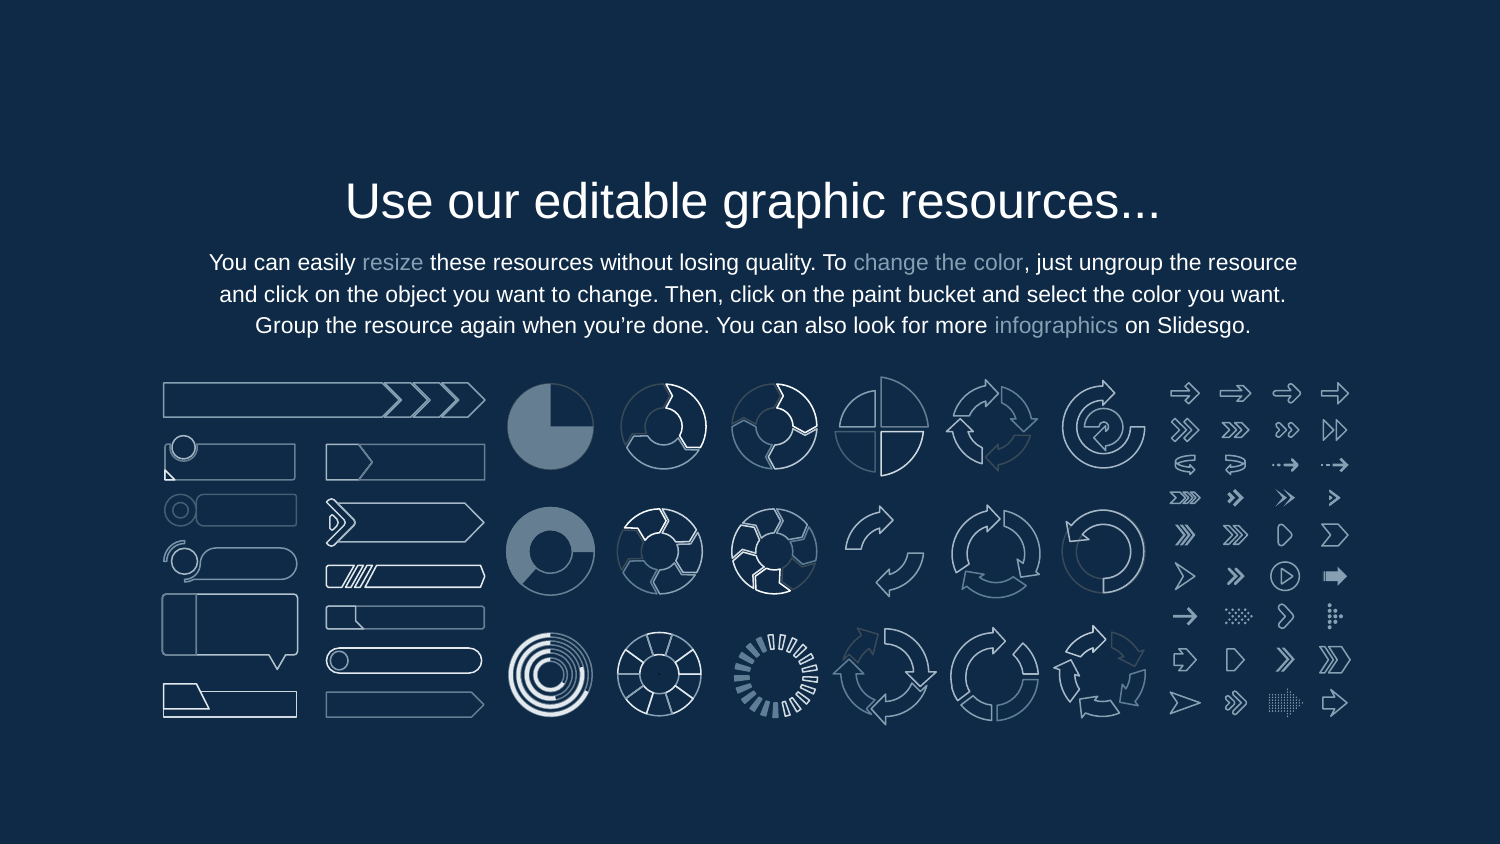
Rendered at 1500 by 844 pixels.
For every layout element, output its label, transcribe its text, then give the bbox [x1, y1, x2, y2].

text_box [1319, 646, 1351, 674]
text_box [1275, 647, 1296, 672]
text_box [326, 564, 485, 588]
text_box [943, 504, 1041, 598]
text_box [1322, 566, 1348, 586]
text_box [1223, 525, 1248, 545]
text_box [1173, 607, 1198, 626]
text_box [1222, 422, 1250, 438]
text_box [326, 647, 482, 674]
text_box [1225, 455, 1246, 475]
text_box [1328, 489, 1341, 507]
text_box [1271, 458, 1300, 472]
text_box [1224, 690, 1248, 715]
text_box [1326, 602, 1344, 630]
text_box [730, 508, 819, 595]
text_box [1048, 509, 1146, 594]
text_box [1048, 380, 1145, 469]
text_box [1274, 488, 1296, 507]
text_box [1273, 383, 1301, 403]
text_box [1323, 419, 1347, 441]
text_box [1175, 455, 1195, 475]
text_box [1226, 567, 1246, 586]
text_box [1171, 418, 1199, 442]
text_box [1174, 524, 1196, 546]
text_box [731, 383, 818, 470]
text_box [1278, 524, 1292, 546]
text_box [845, 505, 924, 597]
title Use our editable graphic resources... [175, 153, 1332, 233]
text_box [163, 540, 298, 583]
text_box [1224, 608, 1254, 625]
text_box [162, 593, 298, 670]
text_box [163, 683, 297, 718]
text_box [506, 507, 595, 596]
text_box [1174, 648, 1197, 671]
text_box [326, 605, 485, 630]
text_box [734, 634, 818, 718]
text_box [164, 435, 296, 481]
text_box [326, 444, 485, 481]
text_box You can easily resize these resources without losing quality. To change the color, just ungroup the resource and click on the object you want to change. Then, click on the paint bucket and select the color you want. Group the resource again when you’re done. You can also look for more infographics on Slidesgo. [175, 251, 1332, 331]
text_box [1220, 385, 1251, 402]
text_box [1171, 382, 1200, 404]
text_box [1322, 689, 1348, 717]
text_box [507, 383, 594, 470]
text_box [326, 498, 485, 547]
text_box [163, 382, 486, 418]
text_box [1170, 692, 1201, 714]
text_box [494, 618, 607, 731]
text_box [326, 692, 484, 718]
text_box [1321, 382, 1349, 404]
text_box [1320, 457, 1349, 473]
text_box [164, 494, 297, 526]
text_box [946, 379, 1038, 472]
text_box [1321, 524, 1348, 546]
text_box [617, 632, 702, 717]
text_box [1053, 625, 1146, 719]
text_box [1170, 491, 1201, 504]
text_box [1175, 562, 1195, 590]
text_box [1226, 648, 1245, 671]
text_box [1274, 422, 1300, 438]
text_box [945, 627, 1039, 721]
text_box [1270, 561, 1300, 591]
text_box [611, 383, 709, 470]
text_box [1278, 604, 1294, 629]
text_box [1227, 488, 1245, 507]
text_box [615, 508, 705, 595]
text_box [832, 627, 937, 725]
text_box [834, 376, 929, 477]
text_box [1268, 688, 1304, 718]
